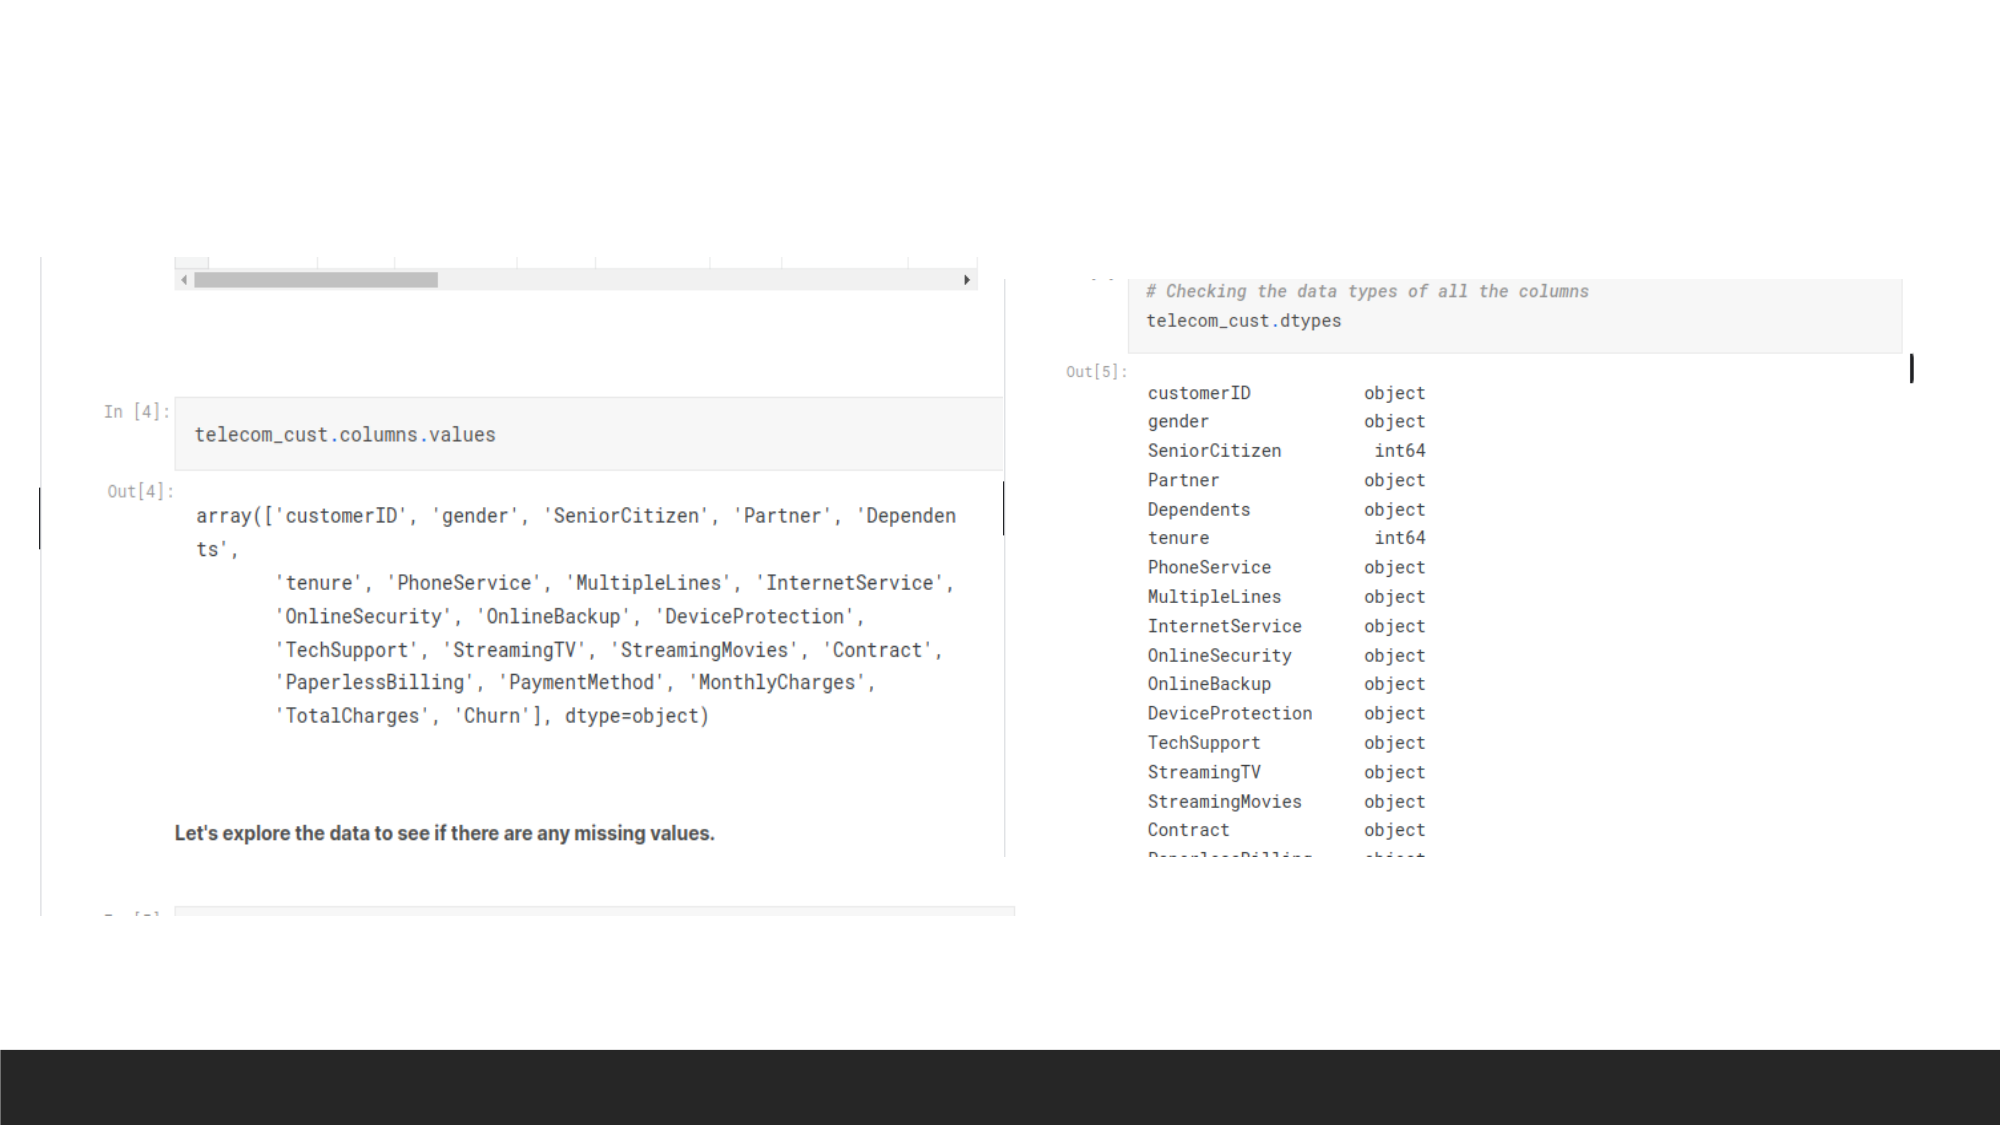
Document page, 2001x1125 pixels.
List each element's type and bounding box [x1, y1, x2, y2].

picture [38, 257, 1920, 916]
